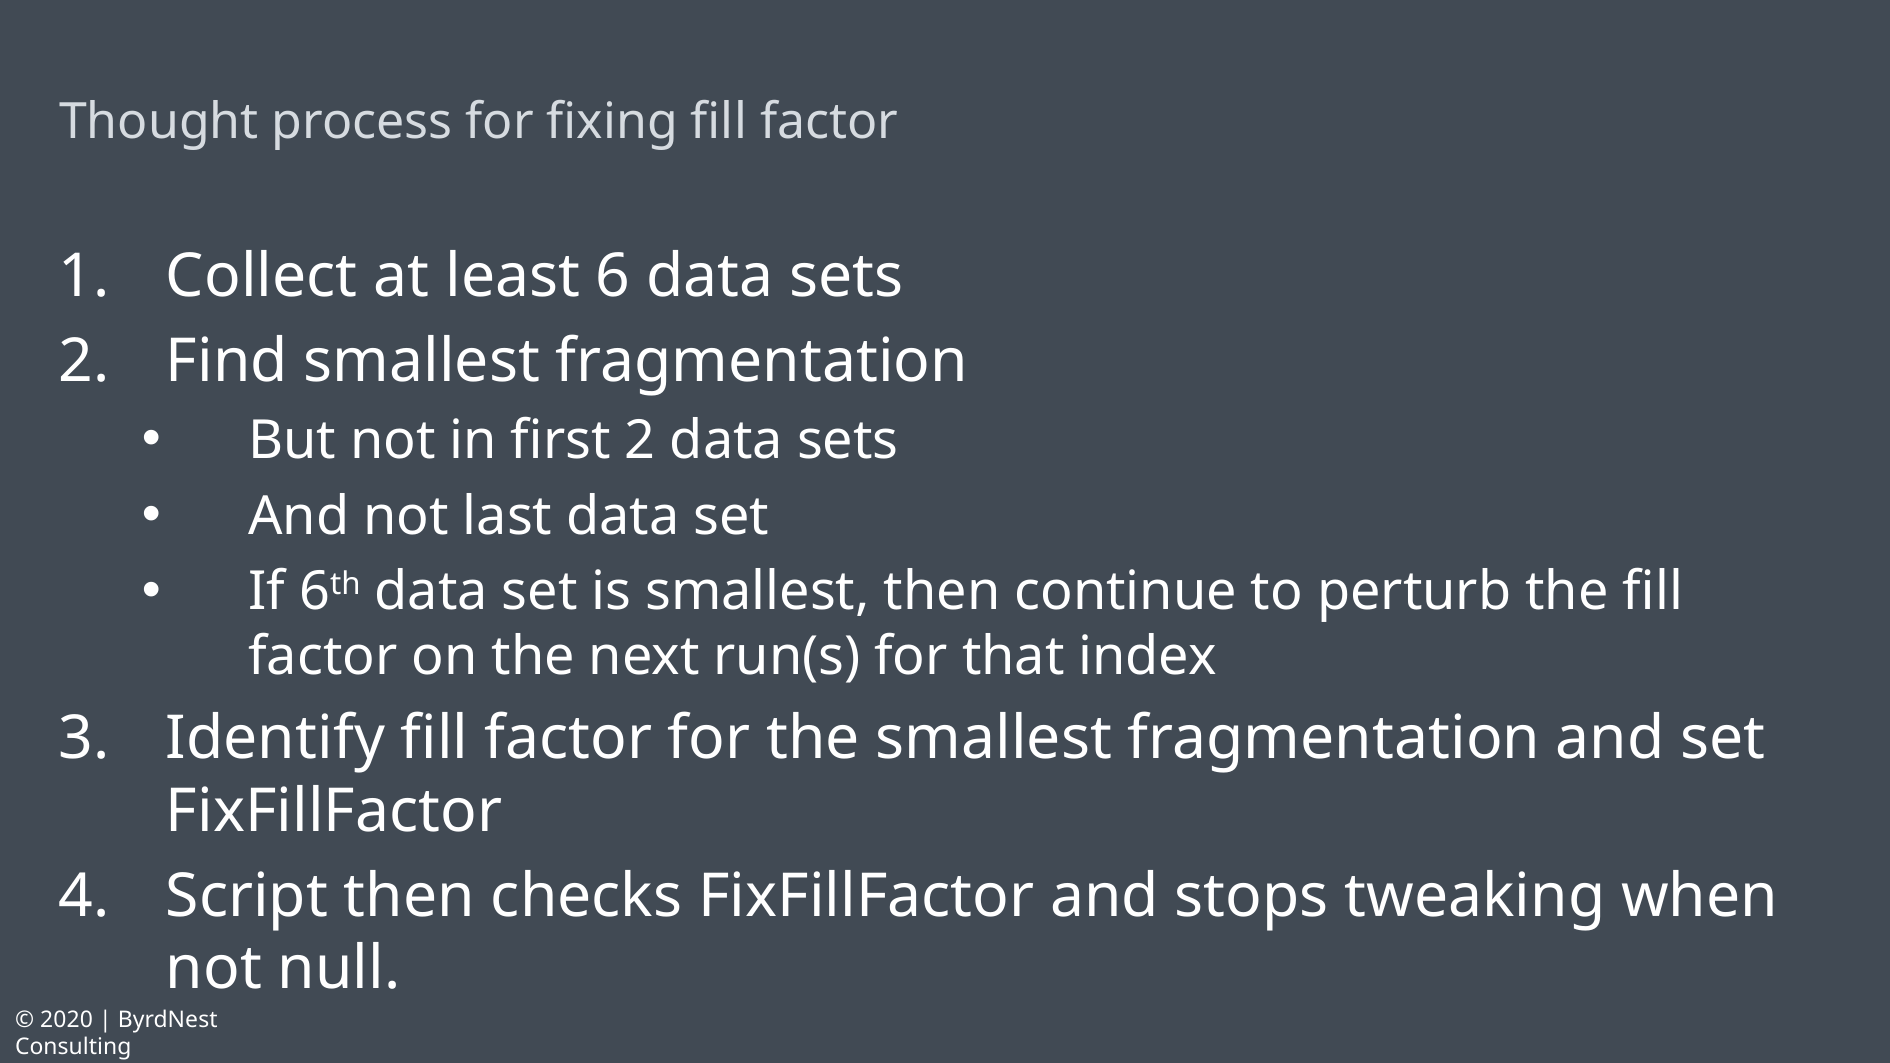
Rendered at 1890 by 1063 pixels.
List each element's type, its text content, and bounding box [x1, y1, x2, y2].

title Thought process for fixing fill factor [59, 59, 1831, 178]
text_box © 2020 | ByrdNest Consulting [0, 1001, 337, 1062]
list Collect at least 6 data sets Find smallest fragmentation But not in first 2 data sets And not last data set If 6th data set is smallest, then continue to perturb the fill factor on the next run(s) for that index Identify fill factor for the smallest fragmentation and set FixFillFactor Script then checks FixFillFactor and stops tweaking when not null. [59, 236, 1831, 1004]
